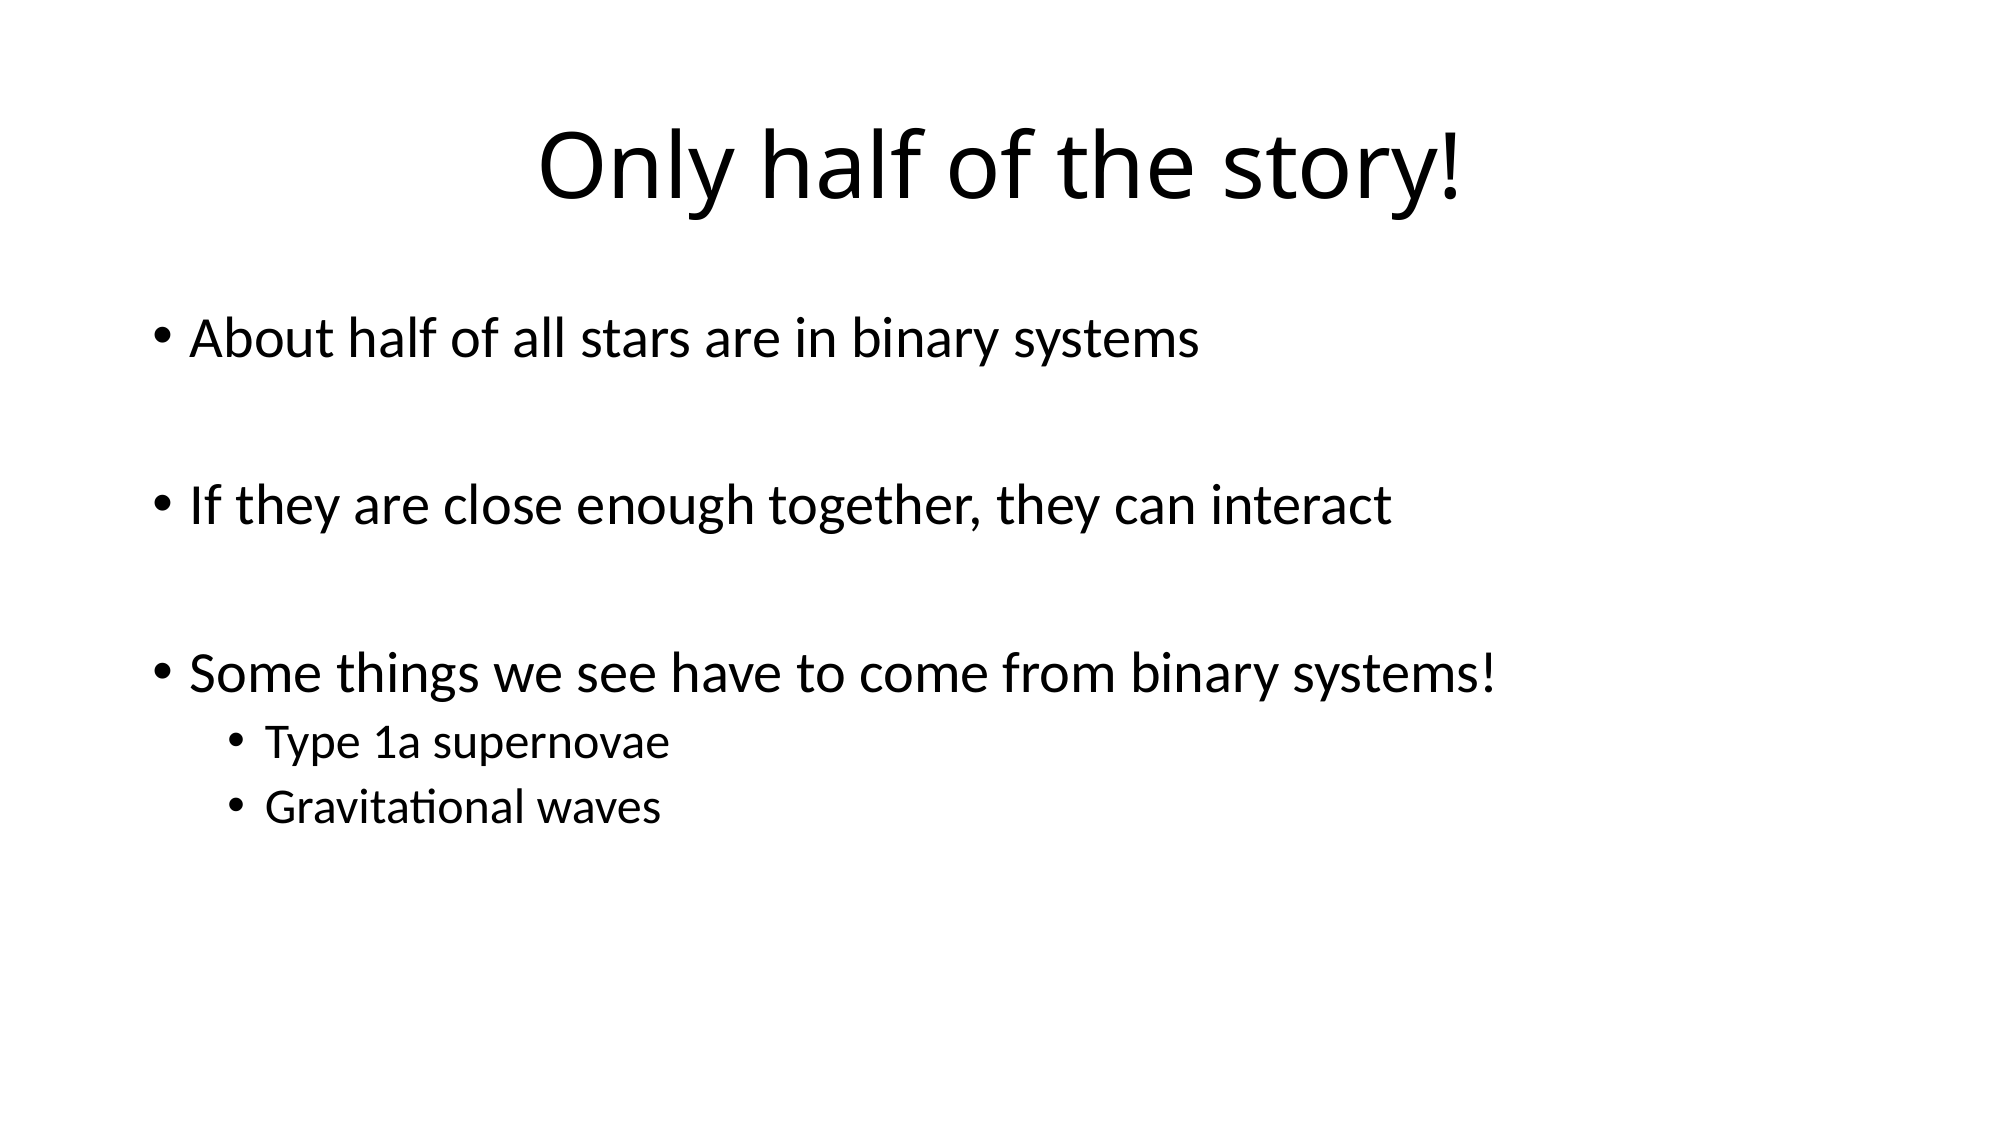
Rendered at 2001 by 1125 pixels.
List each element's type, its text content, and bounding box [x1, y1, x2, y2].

title Only half of the story! [137, 59, 1863, 278]
list About half of all stars are in binary systems If they are close enough together, they can interact Some things we see have to come from binary systems! Type 1a supernovae Gravitational waves [137, 299, 1863, 1014]
